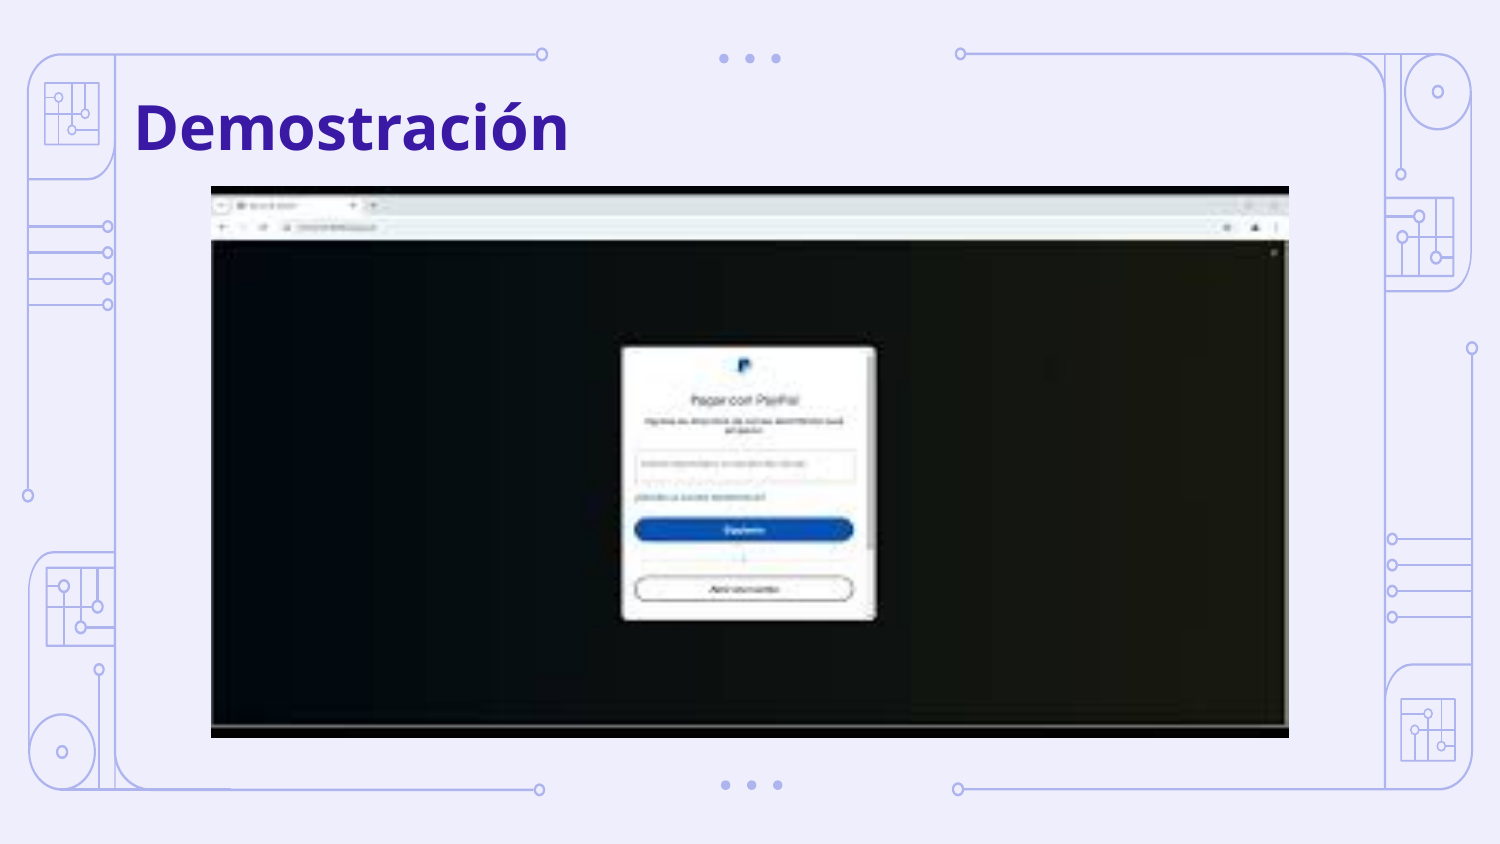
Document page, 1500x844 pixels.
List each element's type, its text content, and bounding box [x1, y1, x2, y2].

picture [210, 186, 1289, 738]
title Demostración [118, 72, 1382, 167]
